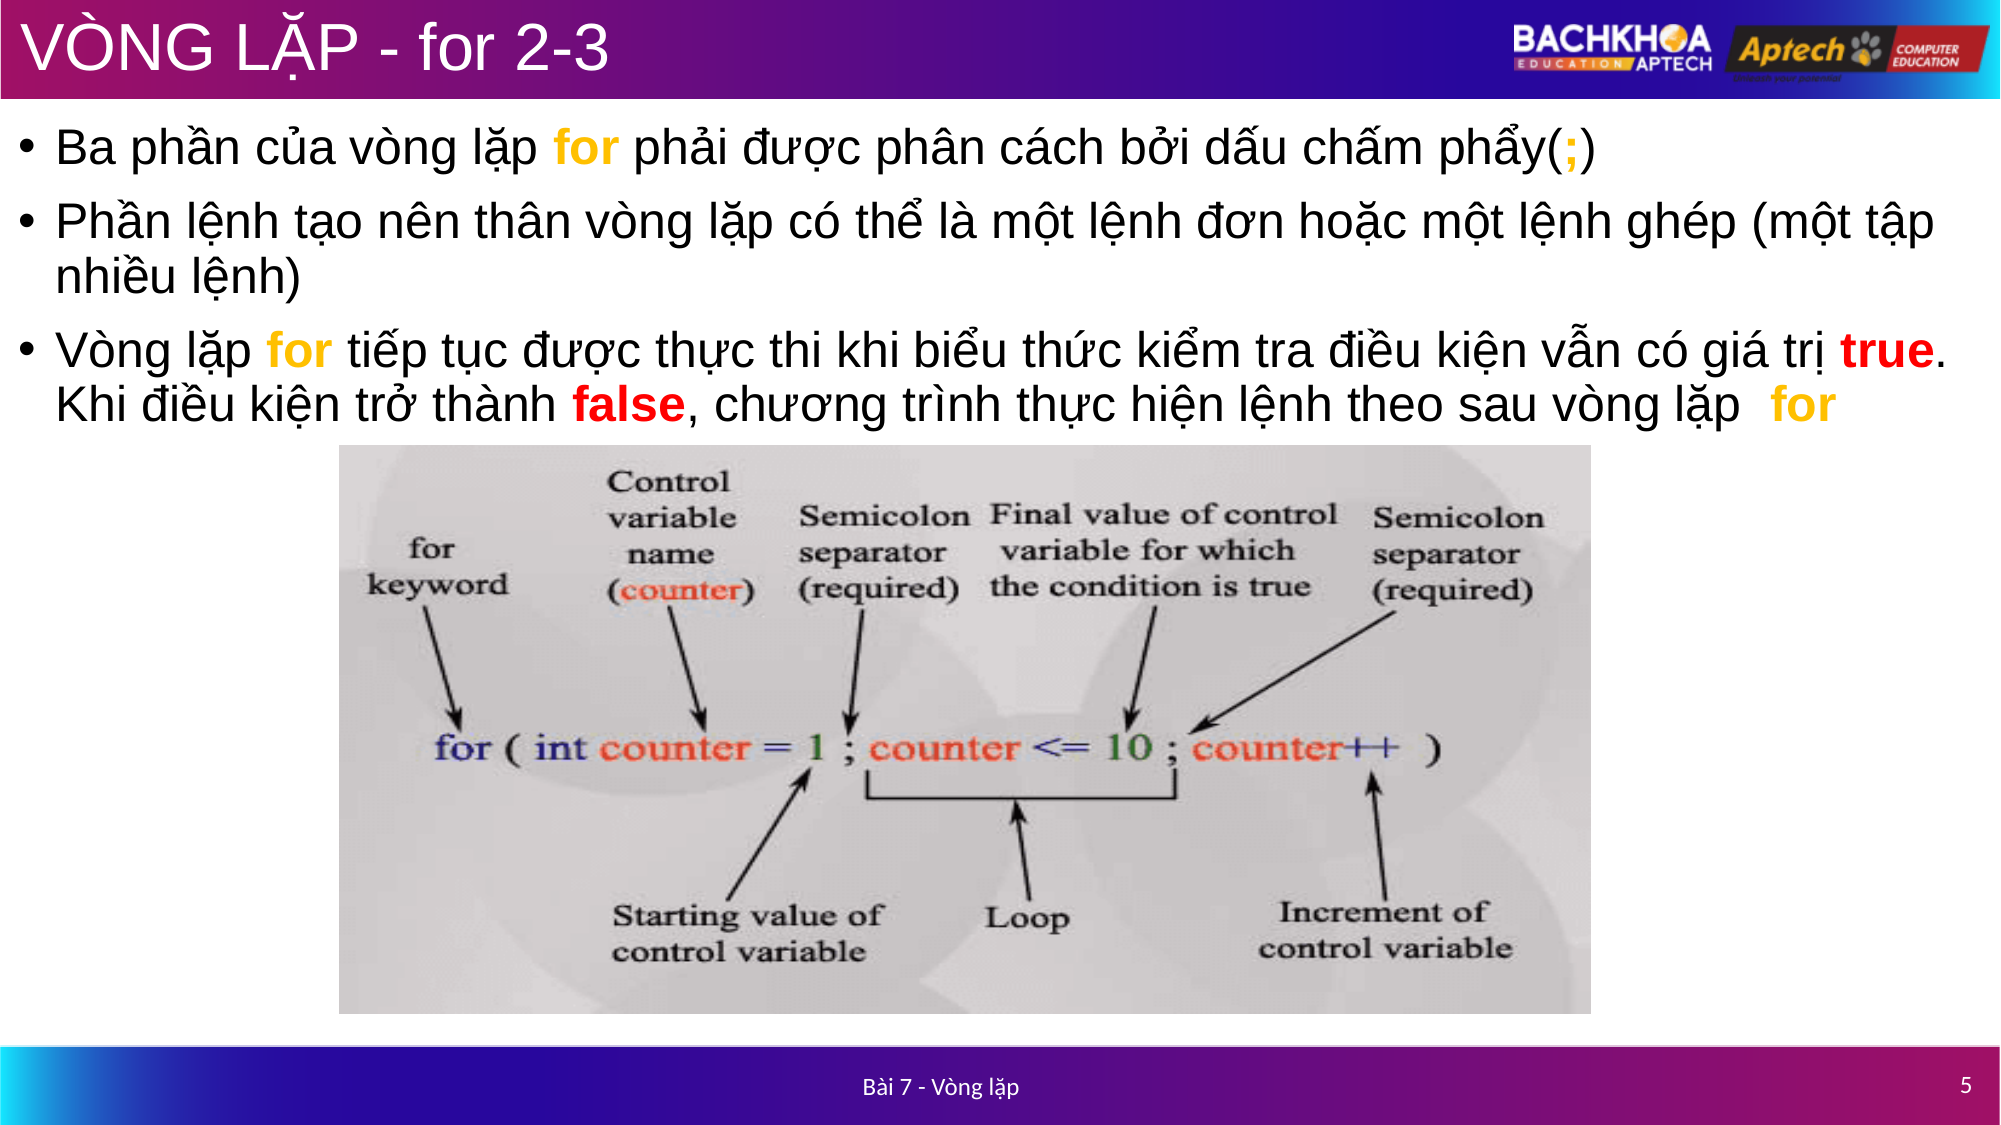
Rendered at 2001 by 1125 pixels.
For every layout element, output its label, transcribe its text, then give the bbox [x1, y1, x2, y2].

footer Bài 7 - Vòng lặp [17, 1055, 1865, 1116]
picture [0, 1045, 2000, 1125]
title VÒNG LẶP - for 2-3 [4, 5, 1990, 93]
picture [339, 445, 1591, 1014]
list Ba phần của vòng lặp for phải được phân cách bởi dấu chấm phẩy(;) Phần lệnh tạo nên thân vòng lặp có thể là một lệnh đơn hoặc một lệnh ghép (một tập nhiều lệnh) Vòng lặp for tiếp tục được thực thi khi biểu thức kiểm tra điều kiện vẫn có giá trị true. Khi điều kiện trở thành false, chương trình thực hiện lệnh theo sau vòng lặp for [3, 113, 1988, 1014]
slide_number 5 [1877, 1053, 1988, 1114]
picture [0, 0, 2001, 99]
